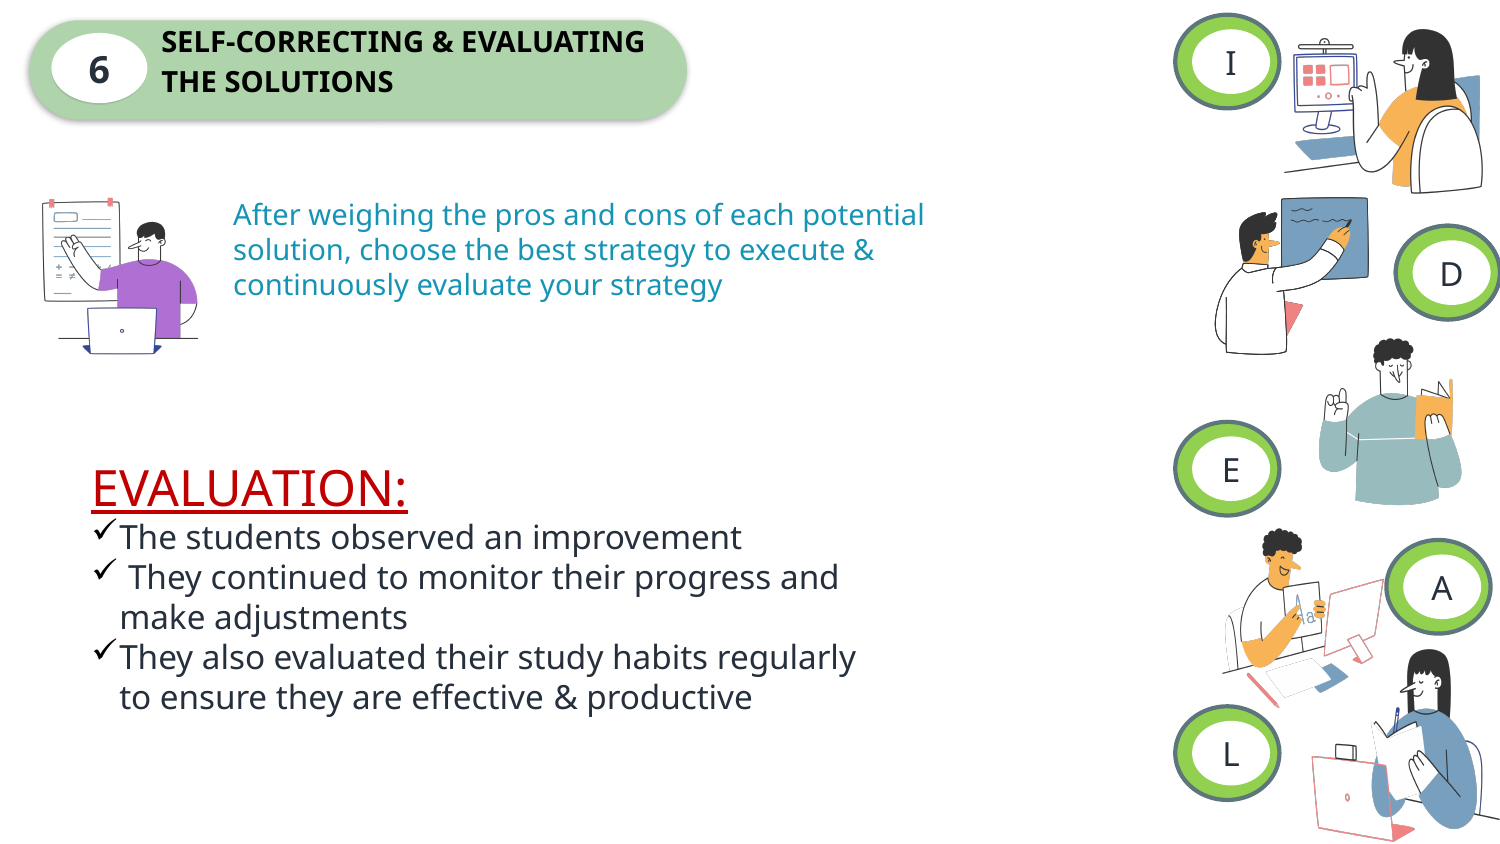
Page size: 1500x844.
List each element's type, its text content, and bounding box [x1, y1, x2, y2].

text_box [1175, 14, 1486, 196]
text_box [1175, 336, 1463, 516]
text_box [1212, 197, 1500, 356]
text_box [1174, 648, 1500, 844]
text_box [1219, 527, 1491, 647]
text_box After weighing the pros and cons of each potential solution, choose the best strategy to execute & continuously evaluate your strategy [218, 188, 990, 309]
picture [40, 197, 201, 356]
text_box EVALUATION: The students observed an improvement They continued to monitor their progress and make adjustments They also evaluated their study habits regularly to ensure they are effective & productive [76, 449, 894, 724]
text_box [29, 20, 688, 120]
